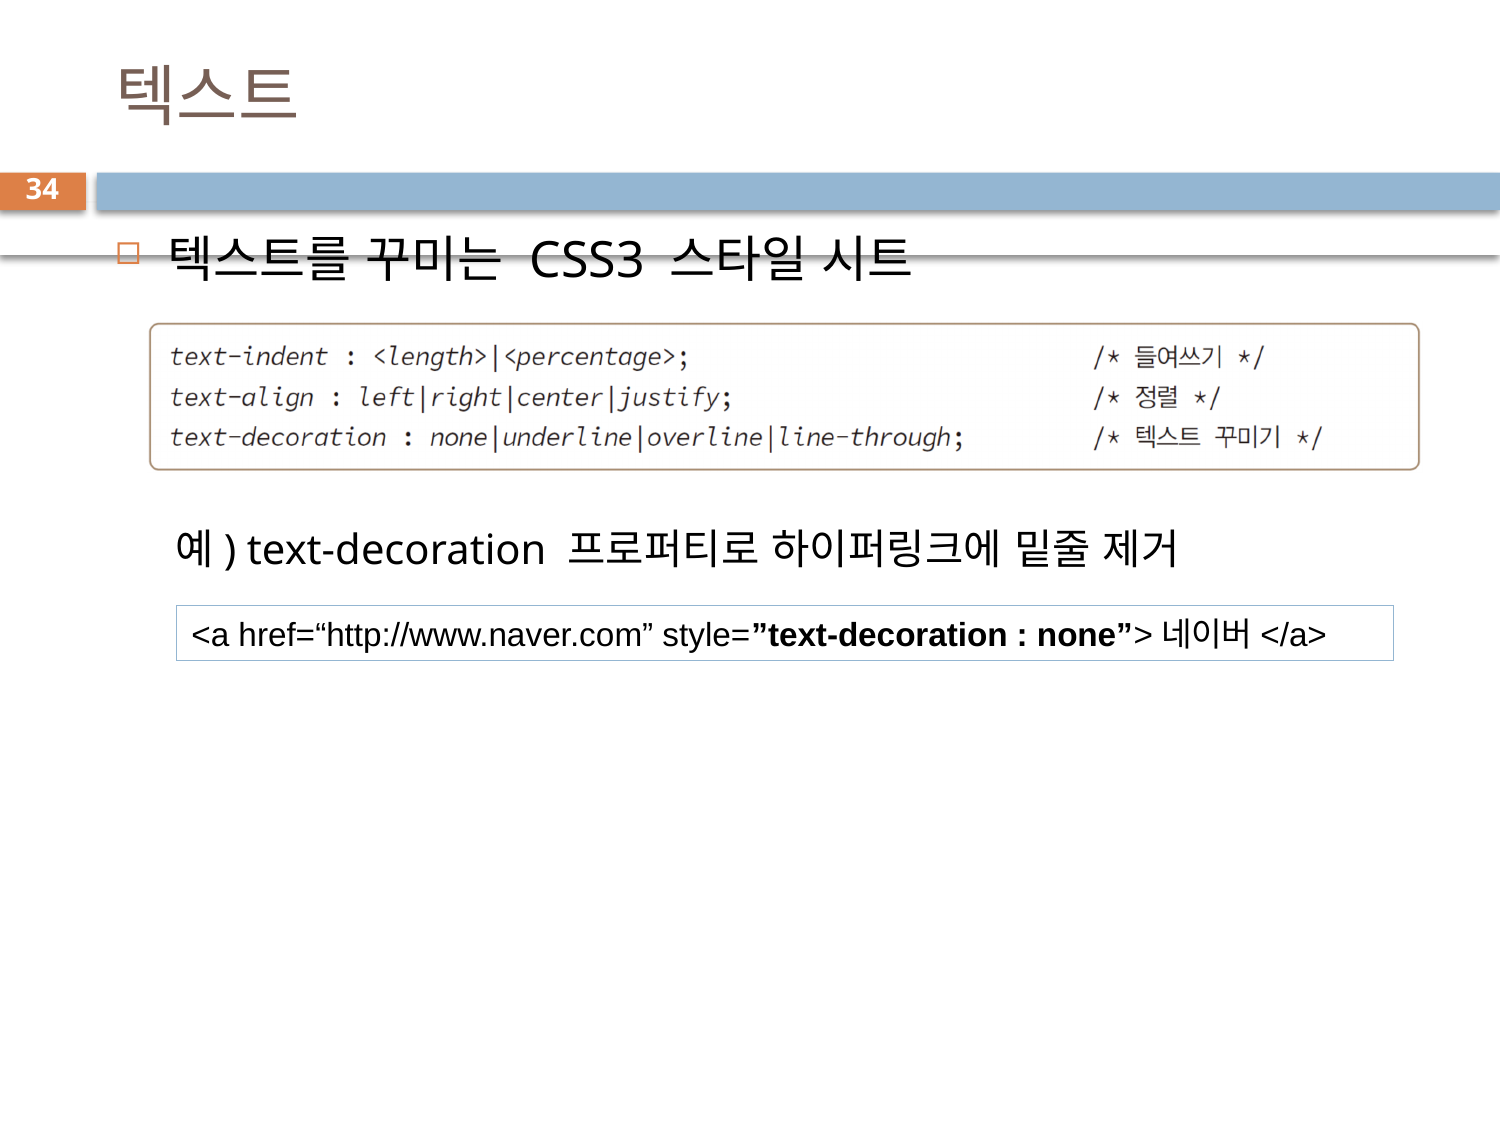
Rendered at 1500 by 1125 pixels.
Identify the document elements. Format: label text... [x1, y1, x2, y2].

slide_number 34 [0, 170, 87, 211]
text_box <a href=“http://www.naver.com” style=”text-decoration : none”>네이버</a> [176, 605, 1394, 661]
list 텍스트를 꾸미는 CSS3 스타일 시트 예) text-decoration 프로퍼티로 하이퍼링크에 밑줄 제거 [100, 219, 1438, 1047]
picture [147, 320, 1423, 473]
title 텍스트 [100, 37, 1438, 149]
